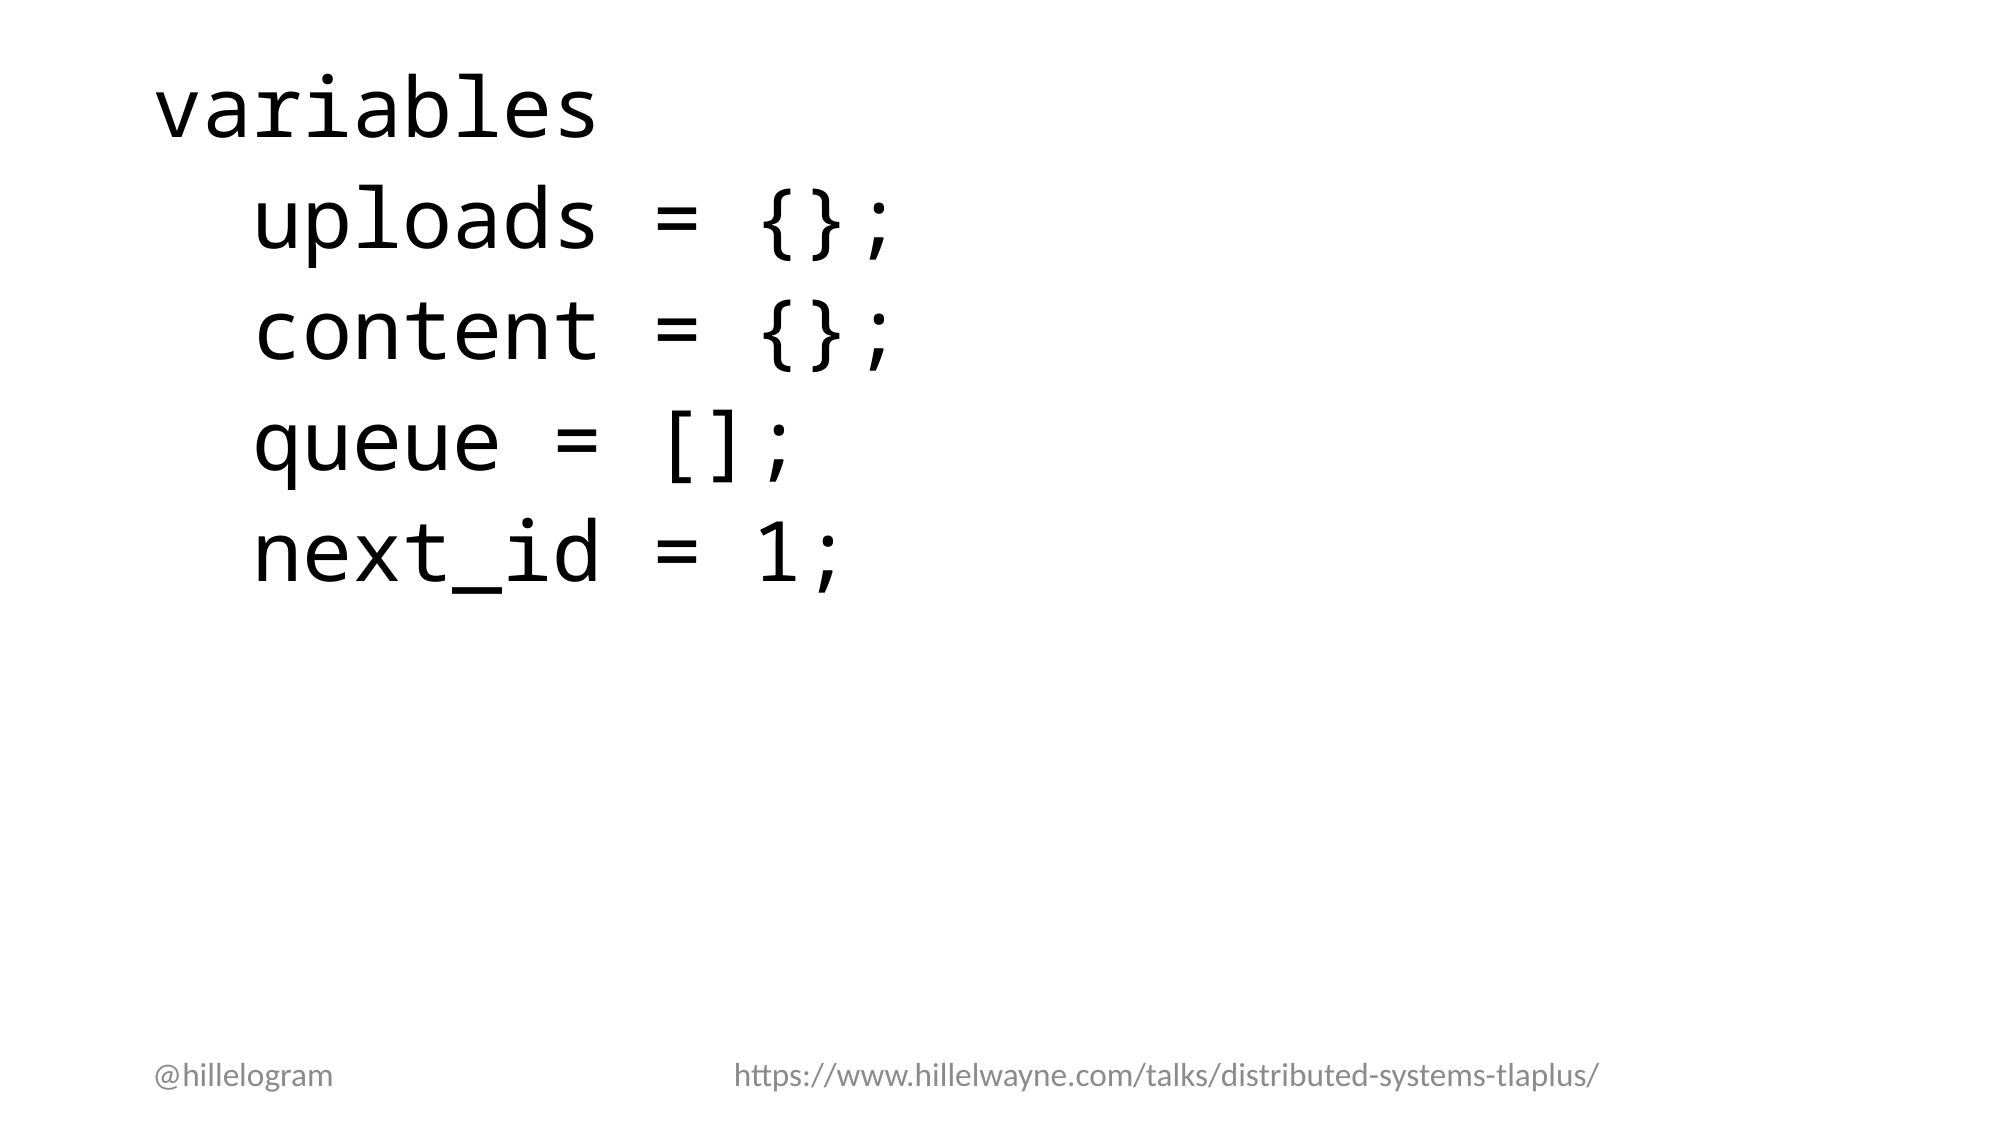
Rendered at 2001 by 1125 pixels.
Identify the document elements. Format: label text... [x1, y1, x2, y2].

footer https://www.hillelwayne.com/talks/distributed-systems-tlaplus/ [662, 1042, 1672, 1103]
slide_number @hillelogram [137, 1042, 588, 1103]
list variables uploads = {}; content = {}; queue = []; next_id = 1; [137, 58, 1863, 1014]
